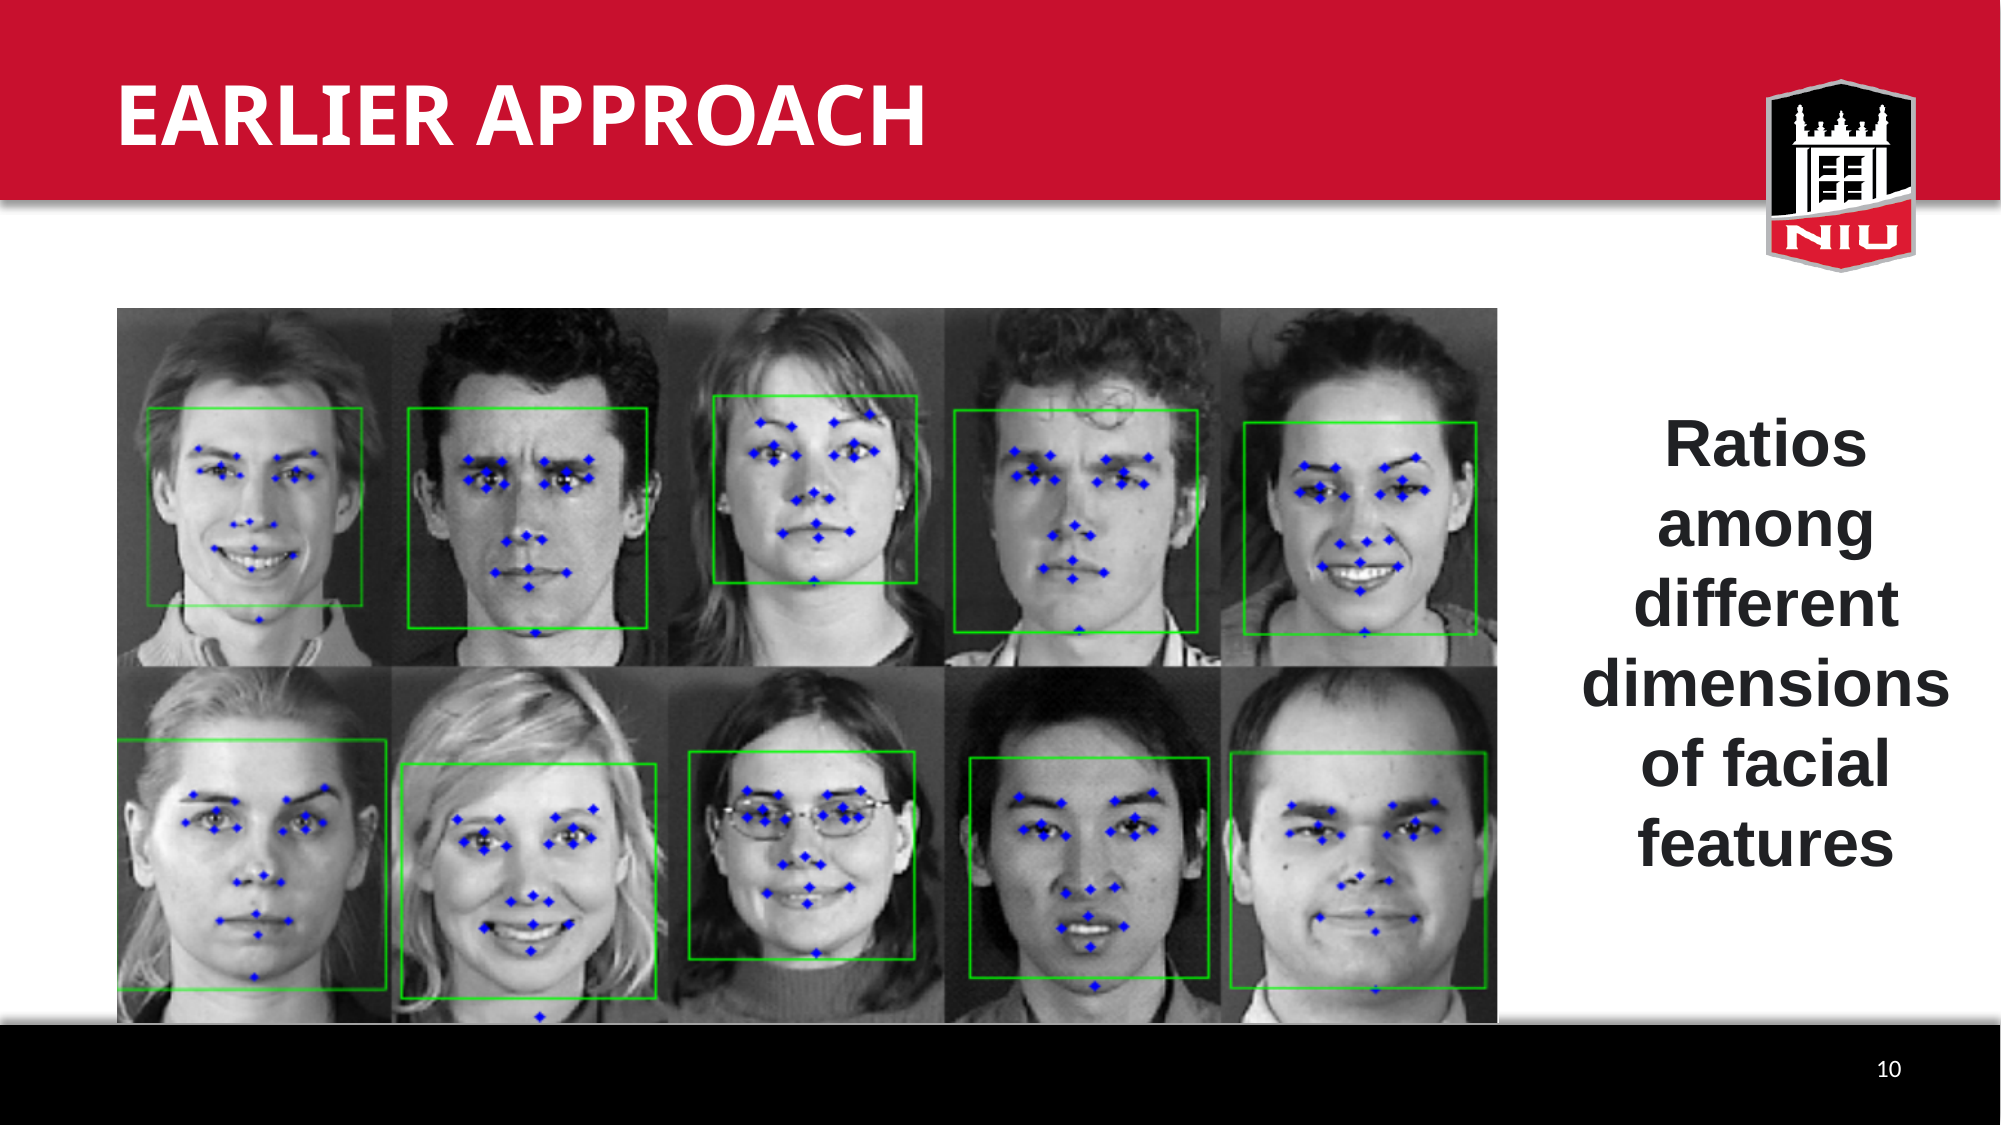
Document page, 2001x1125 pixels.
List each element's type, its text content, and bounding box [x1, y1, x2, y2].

slide_number 10 [1616, 1037, 1917, 1098]
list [117, 308, 1499, 1024]
title EARLIER APPROACH [99, 24, 1750, 200]
picture [1766, 79, 1916, 273]
text_box Ratios among different dimensions of facial features [1546, 392, 1988, 887]
